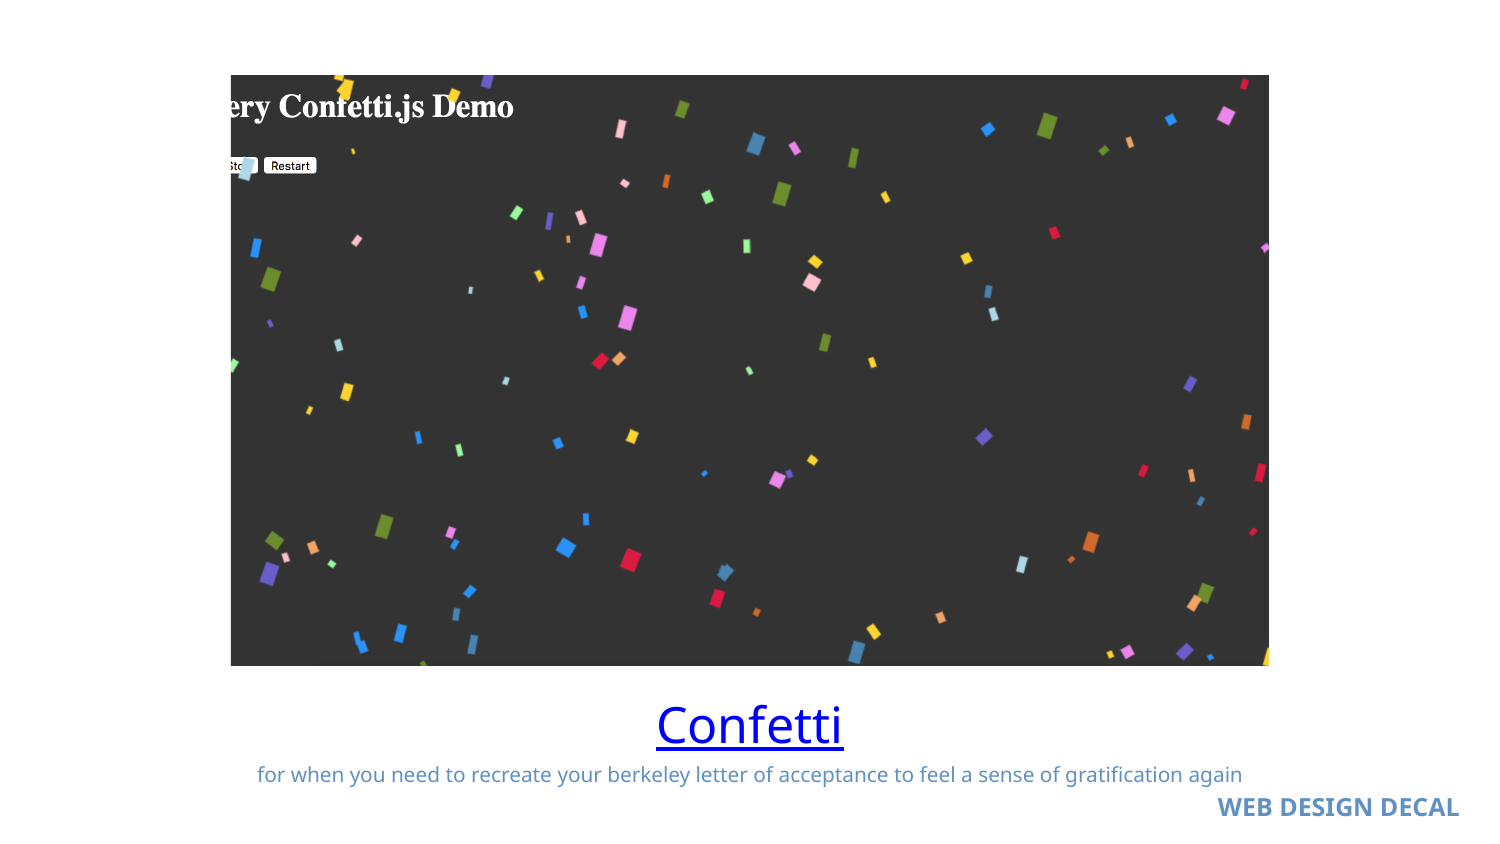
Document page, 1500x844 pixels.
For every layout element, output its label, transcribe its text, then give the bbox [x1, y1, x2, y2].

picture [230, 74, 1270, 667]
title Confetti for when you need to recreate your berkeley letter of acceptance to feel a sense of gratification again [75, 678, 1425, 757]
